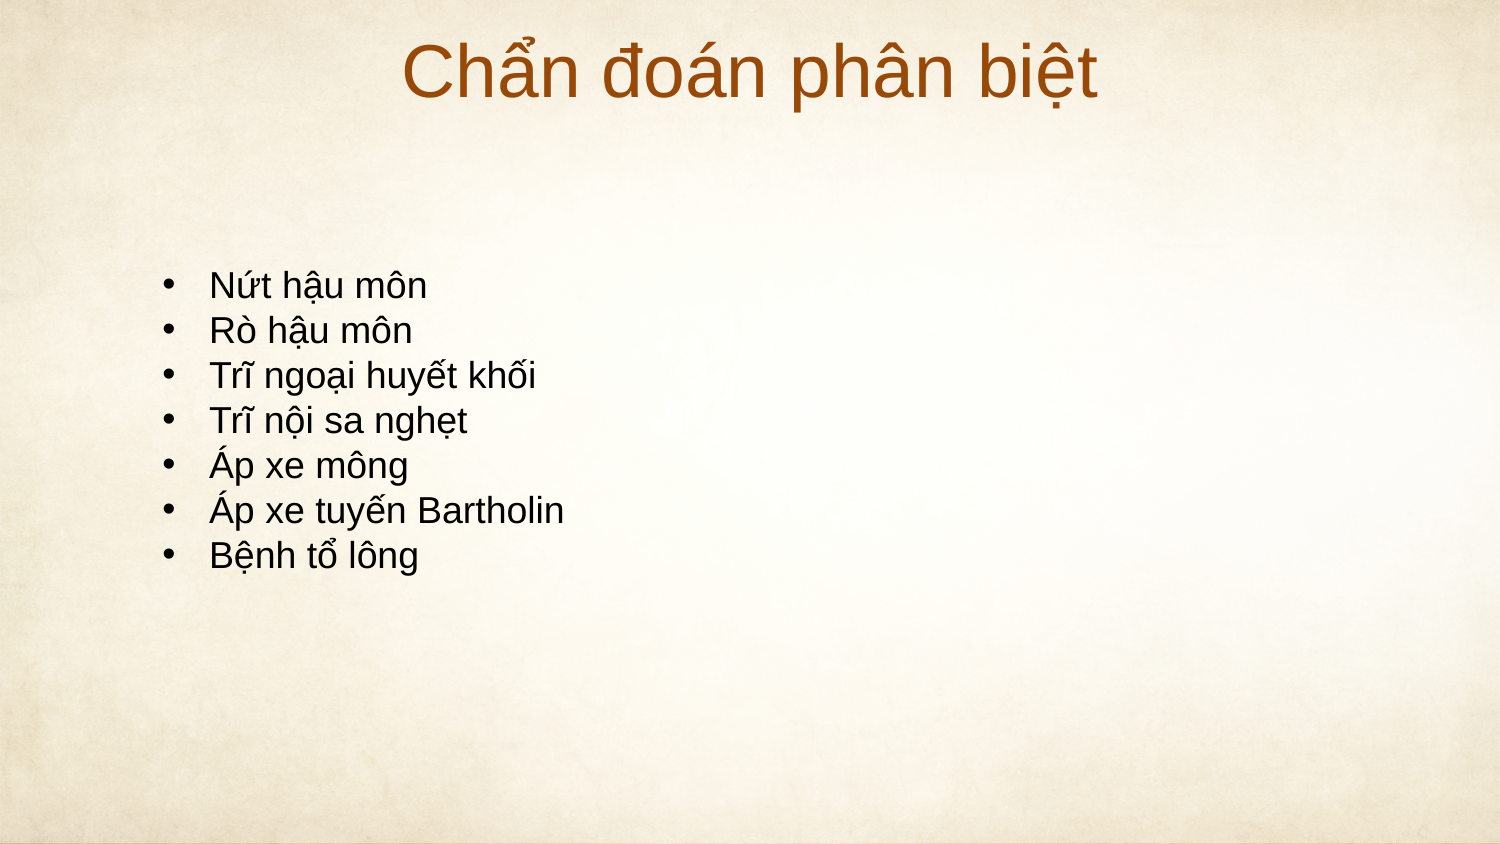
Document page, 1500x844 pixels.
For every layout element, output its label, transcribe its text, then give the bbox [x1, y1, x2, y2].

text_box Nứt hậu môn Rò hậu môn Trĩ ngoại huyết khối Trĩ nội sa nghẹt Áp xe mông Áp xe tuyến Bartholin Bệnh tổ lông [147, 253, 668, 674]
list Chẩn đoán phân biệt [0, 20, 1500, 115]
